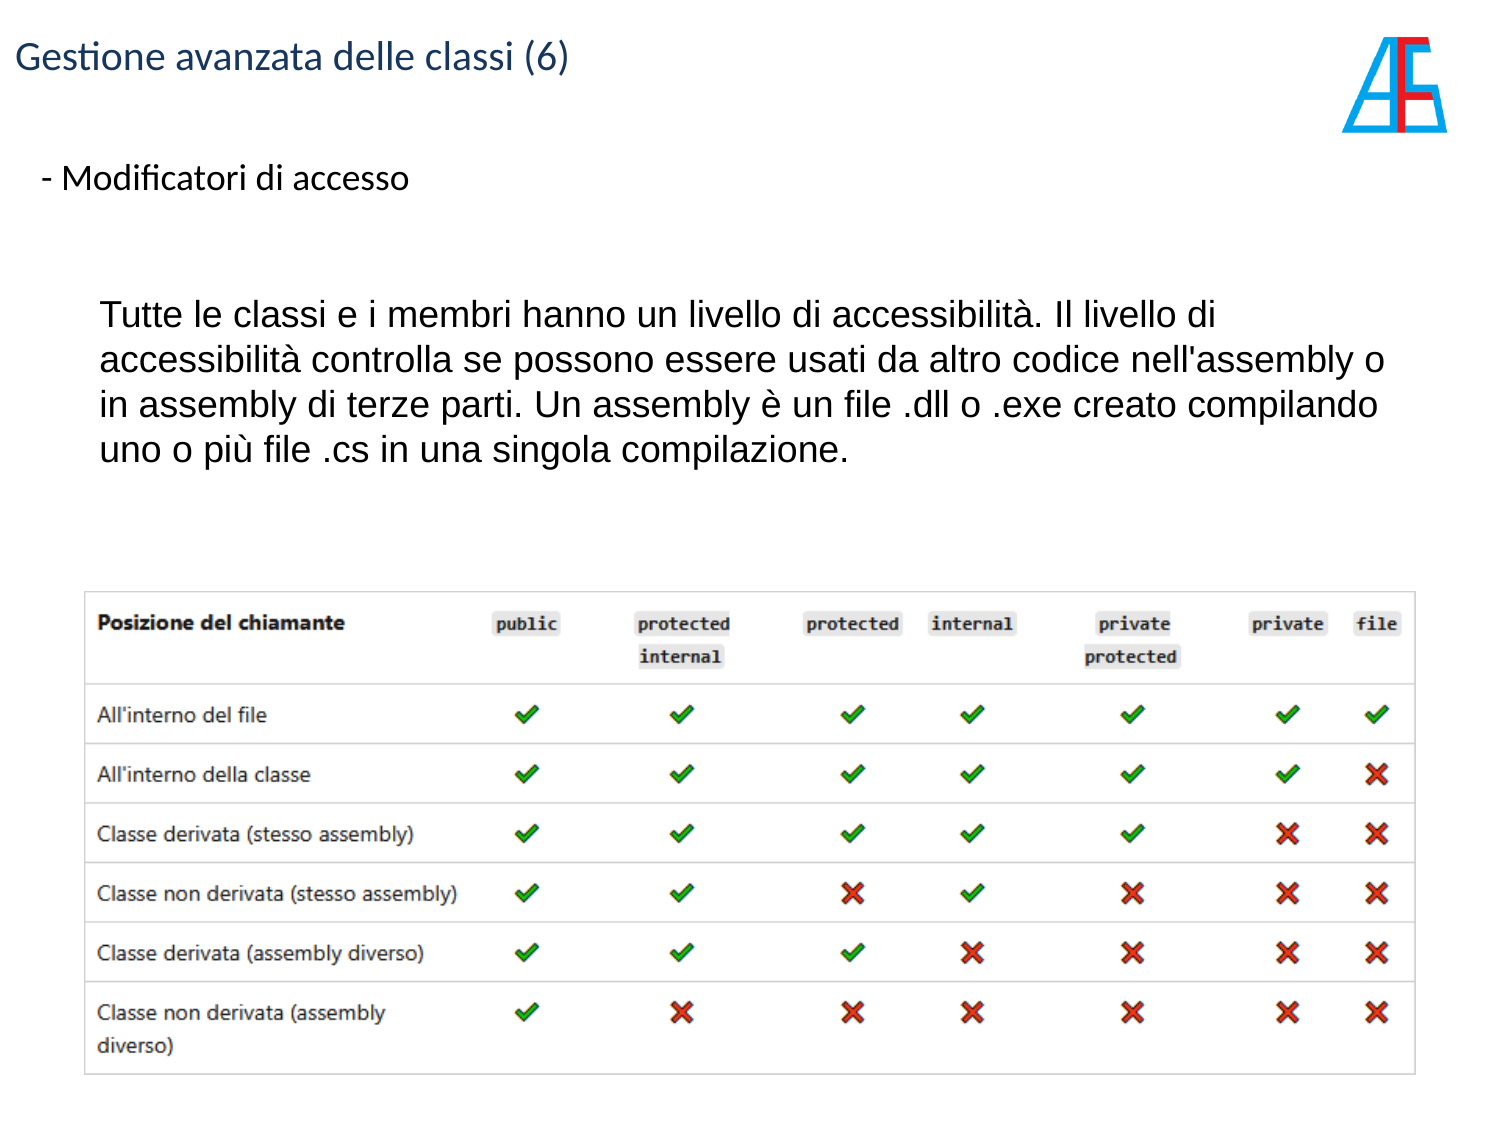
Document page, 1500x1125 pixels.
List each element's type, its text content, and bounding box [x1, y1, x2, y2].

text_box - Modificatori di accesso [26, 145, 438, 206]
title Gestione avanzata delle classi (6) [0, 2, 604, 105]
text_box Tutte le classi e i membri hanno un livello di accessibilità. Il livello di accessibilità controlla se possono essere usati da altro codice nell'assembly o in assembly di terze parti. Un assembly è un file .dll o .exe creato compilando uno o più file .cs in una singola compilazione. [84, 275, 1416, 486]
picture [1338, 25, 1450, 158]
picture [84, 591, 1416, 1075]
